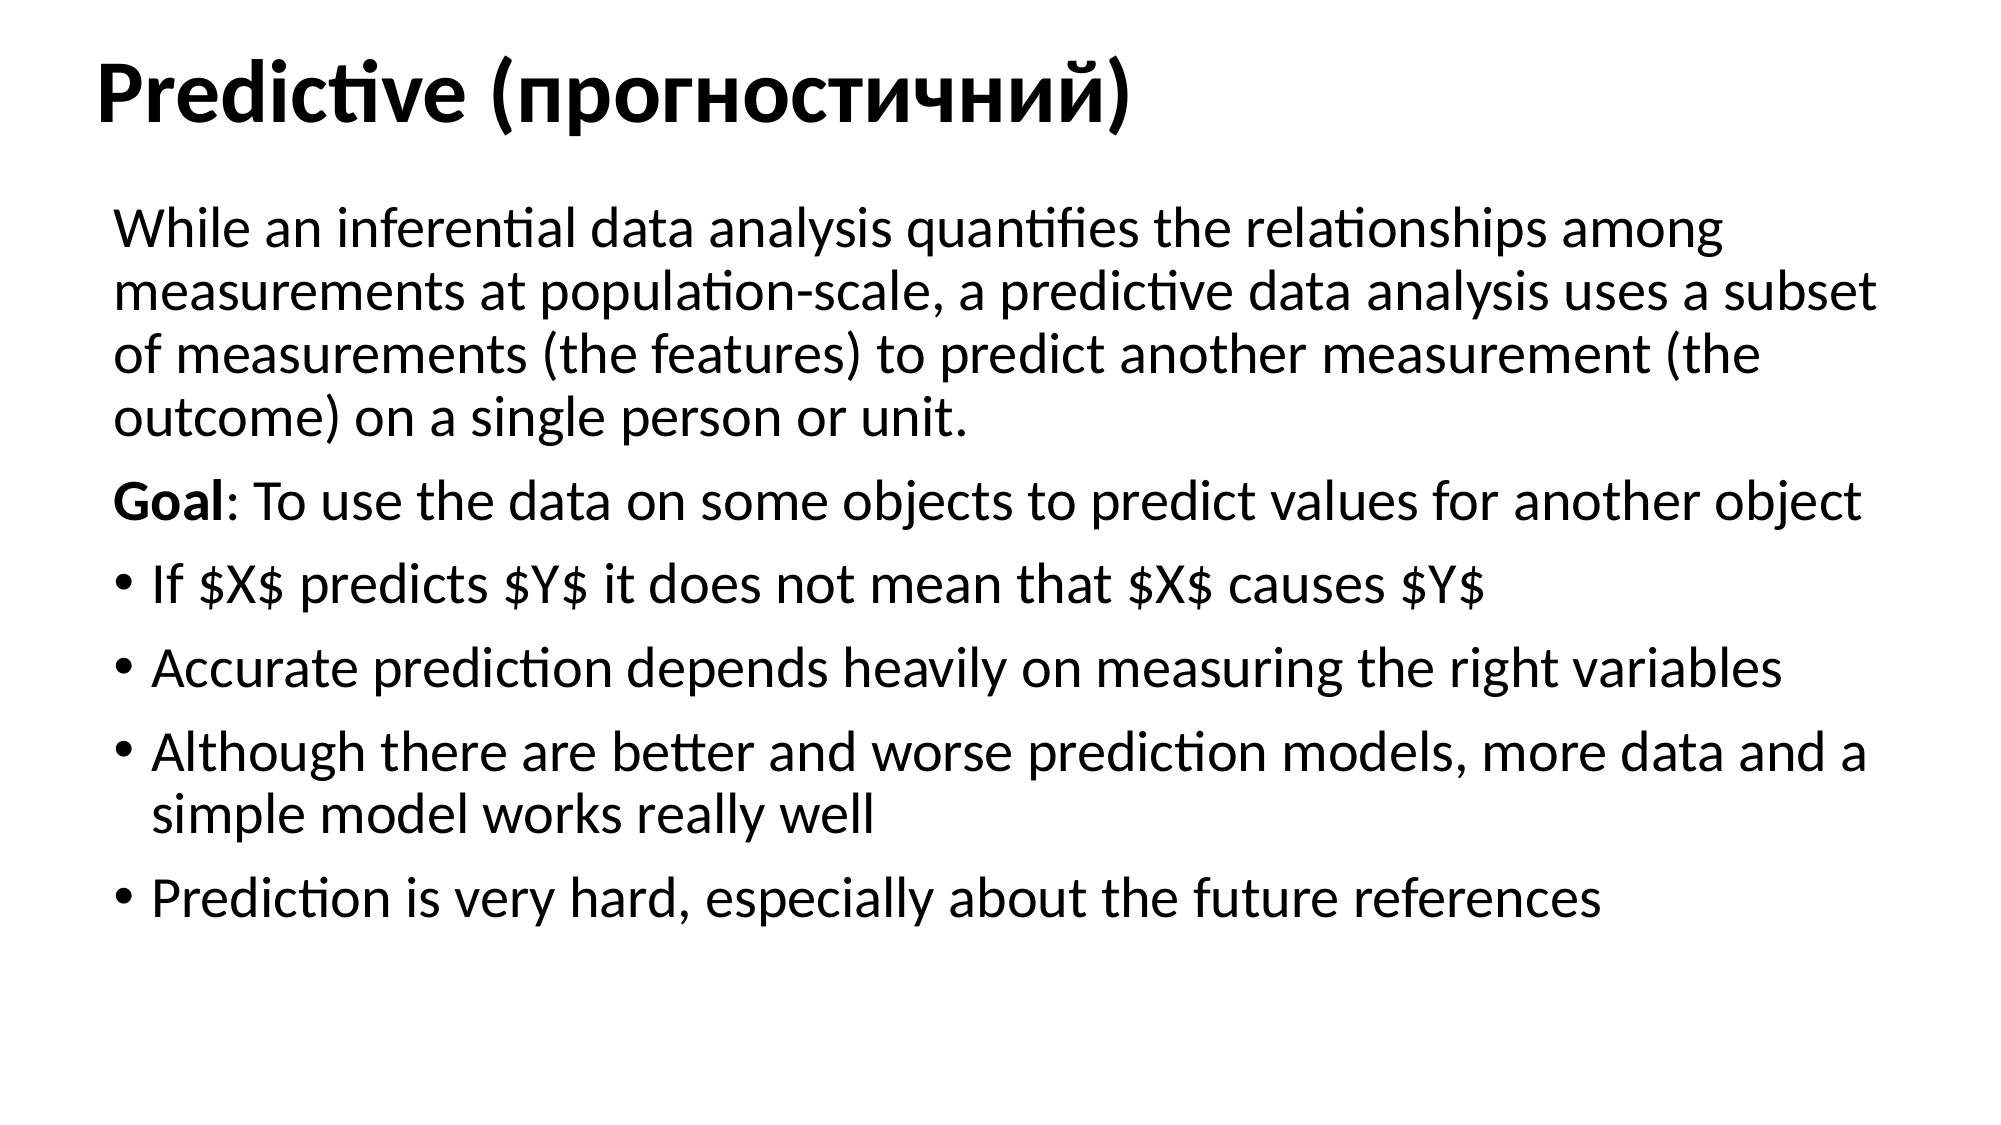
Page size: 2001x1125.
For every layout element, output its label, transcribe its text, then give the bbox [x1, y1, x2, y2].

list While an inferential data analysis quantifies the relationships among measurements at population-scale, a predictive data analysis uses a subset of measurements (the features) to predict another measurement (the outcome) on a single person or unit. Goal: To use the data on some objects to predict values for another object If $X$ predicts $Y$ it does not mean that $X$ causes $Y$ Accurate prediction depends heavily on measuring the right variables Although there are better and worse prediction models, more data and a simple model works really well Prediction is very hard, especially about the future references [98, 190, 1939, 1089]
text_box Predictive (прогностичний) [81, 37, 1940, 150]
